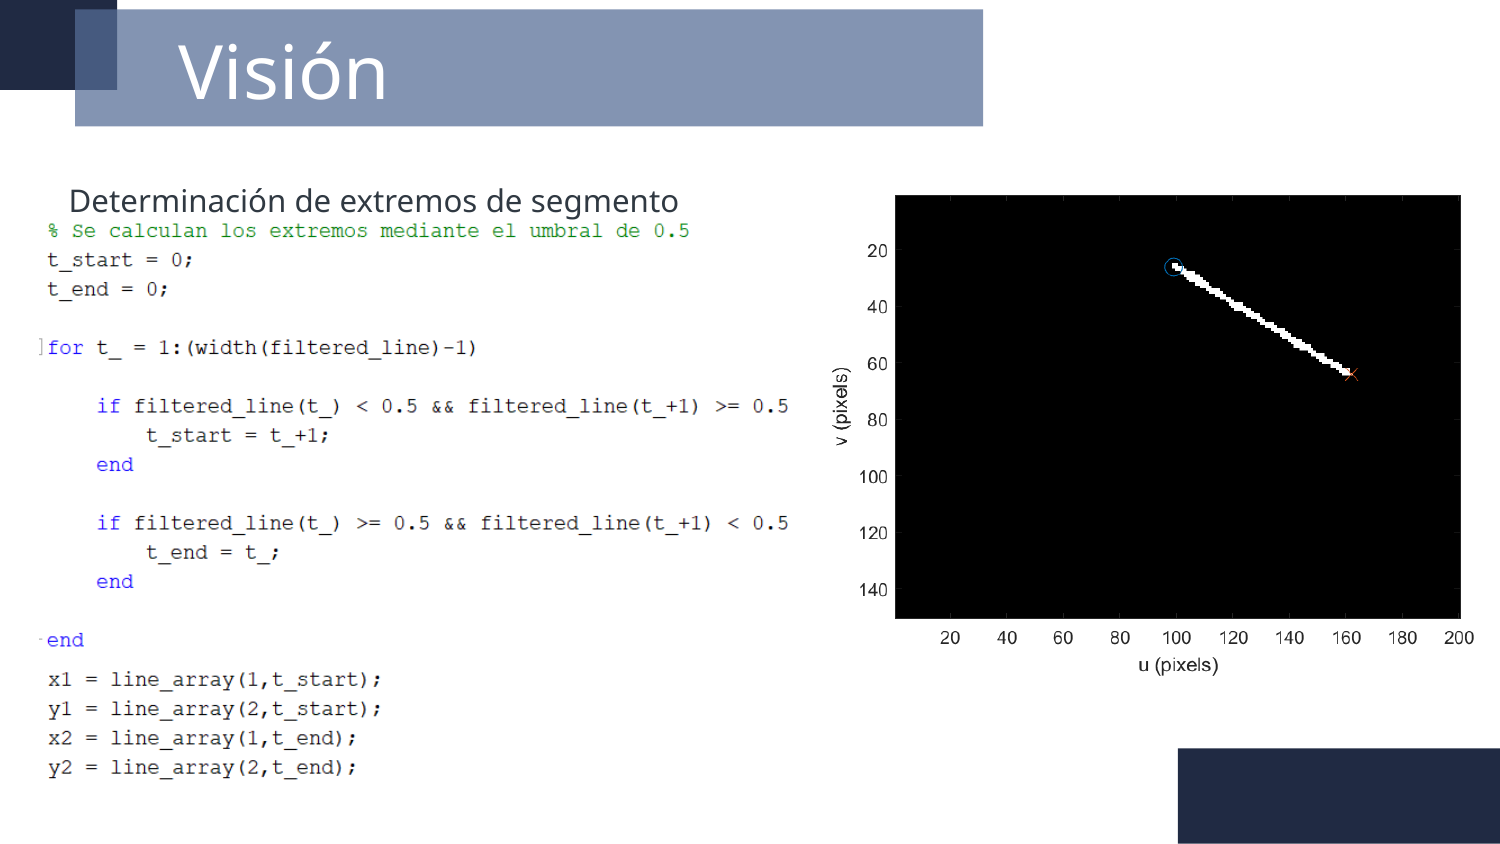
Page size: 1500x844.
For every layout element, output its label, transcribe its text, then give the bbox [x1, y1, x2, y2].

picture [830, 192, 1476, 677]
text_box Determinación de extremos de segmento [53, 147, 752, 207]
title Visión [163, 9, 971, 127]
picture [38, 209, 806, 786]
text_box [0, 0, 118, 90]
text_box [75, 9, 164, 127]
text_box [1177, 748, 1500, 844]
text_box [971, 9, 984, 127]
